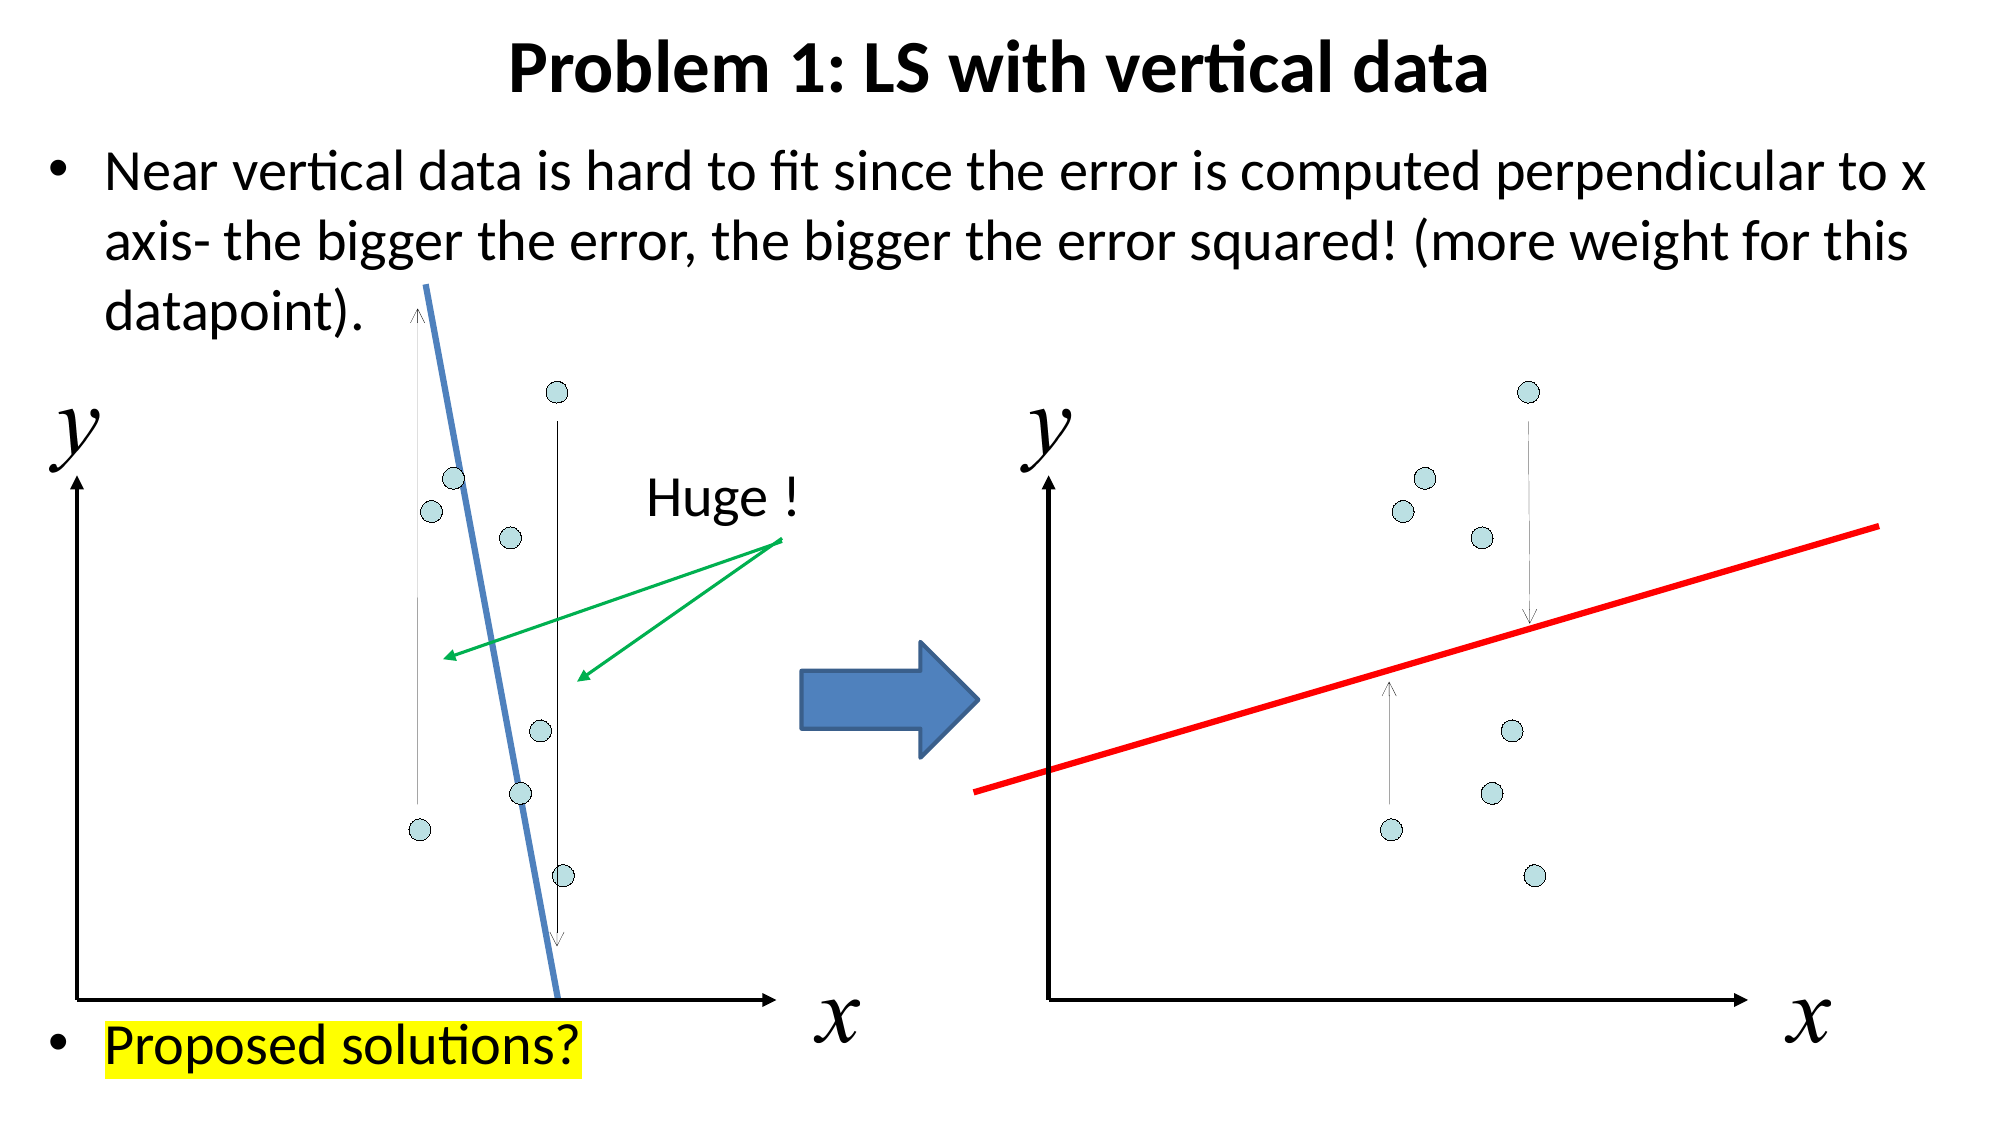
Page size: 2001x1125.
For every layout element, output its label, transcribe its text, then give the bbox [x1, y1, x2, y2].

text_box [546, 381, 568, 404]
text_box [1048, 993, 1749, 1007]
text_box [1471, 526, 1494, 549]
text_box [1381, 681, 1397, 805]
text_box [1523, 864, 1546, 887]
text_box [1380, 818, 1403, 841]
text_box [549, 668, 565, 947]
title Problem 1: LS with vertical data [33, 0, 1967, 125]
text_box [552, 866, 557, 885]
text_box [408, 818, 431, 841]
text_box [558, 864, 575, 887]
picture [1769, 977, 1851, 1067]
text_box [1517, 381, 1540, 404]
text_box [442, 467, 465, 490]
text_box [1501, 719, 1524, 742]
text_box [1414, 467, 1436, 490]
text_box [442, 541, 783, 660]
text_box [1392, 500, 1415, 523]
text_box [576, 667, 783, 682]
picture [798, 977, 879, 1067]
text_box [509, 782, 532, 805]
text_box [799, 639, 981, 760]
picture [1004, 387, 1094, 492]
picture [32, 387, 122, 492]
text_box [1481, 782, 1504, 805]
text_box [1522, 421, 1537, 624]
text_box [529, 719, 552, 742]
text_box [499, 526, 522, 539]
text_box [410, 308, 425, 805]
text_box [420, 500, 443, 523]
text_box [77, 993, 777, 1007]
list Near vertical data is hard to fit since the error is computed perpendicular to x axis- the bigger the error, the bigger the error squared! (more weight for this datapoint). Proposed solutions? [33, 125, 1967, 1125]
